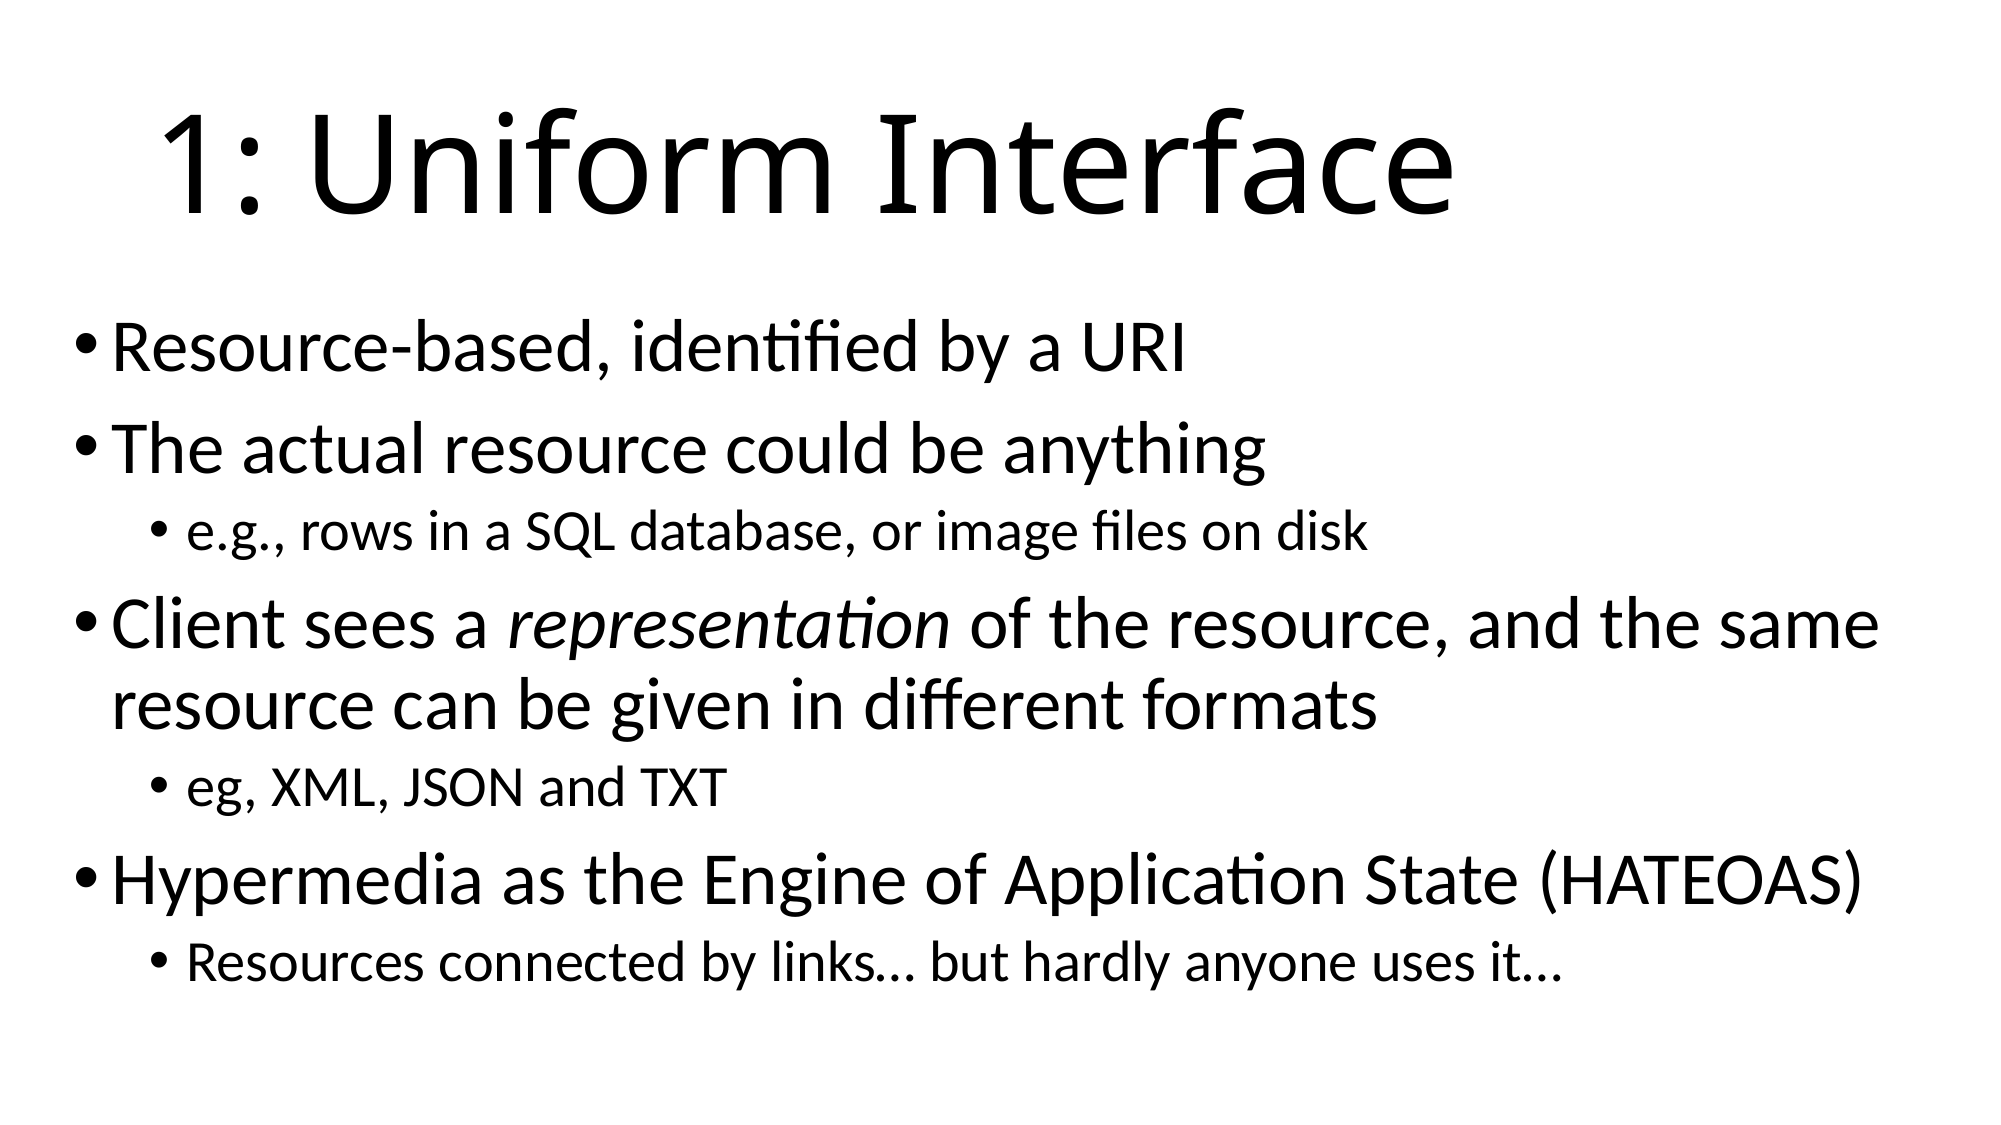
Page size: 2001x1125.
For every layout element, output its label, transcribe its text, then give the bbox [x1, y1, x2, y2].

title 1: Uniform Interface [137, 59, 1863, 278]
list Resource-based, identified by a URI The actual resource could be anything e.g., rows in a SQL database, or image files on disk Client sees a representation of the resource, and the same resource can be given in different formats eg, XML, JSON and TXT Hypermedia as the Engine of Application State (HATEOAS) Resources connected by links… but hardly anyone uses it… [58, 299, 1950, 1089]
